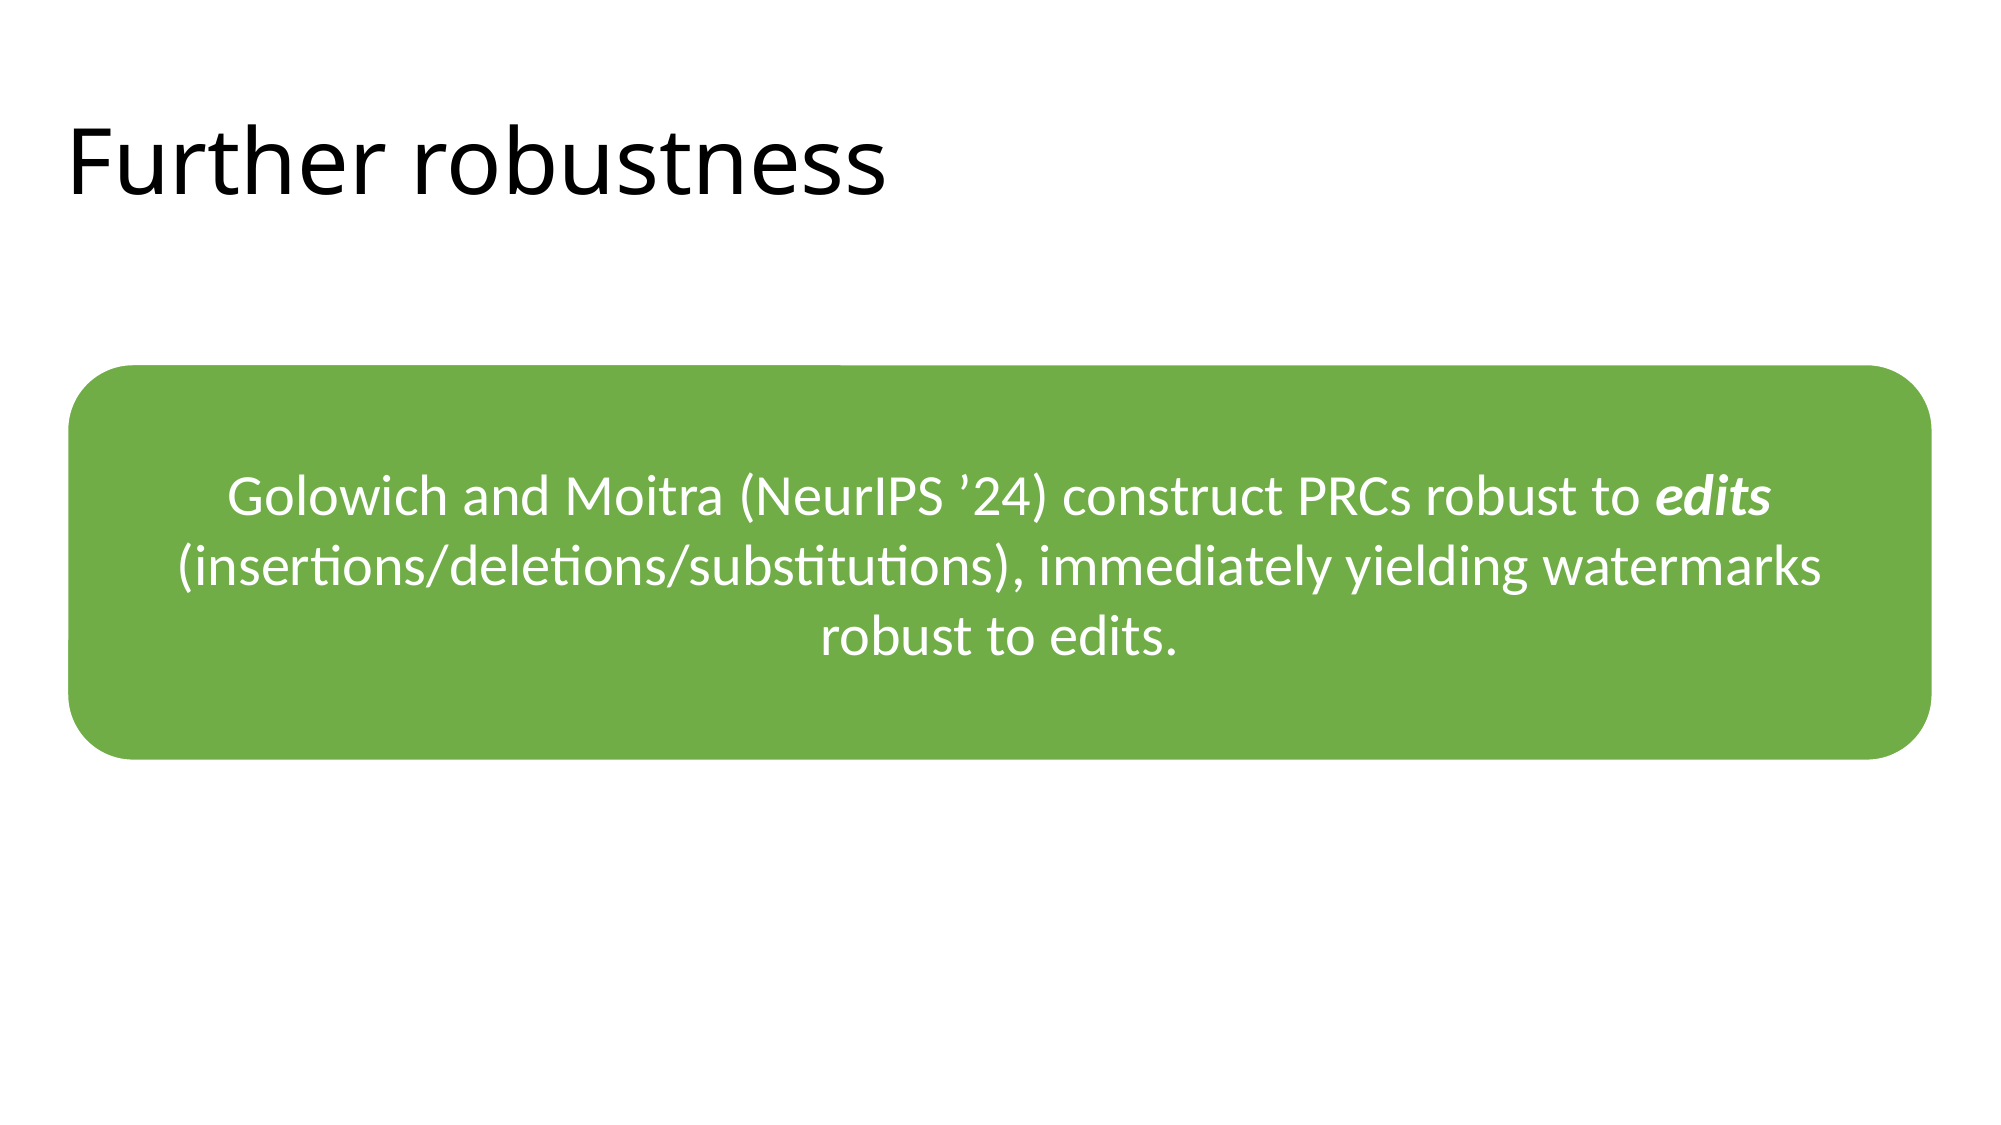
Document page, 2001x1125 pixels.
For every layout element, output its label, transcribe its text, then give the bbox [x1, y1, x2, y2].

text_box Golowich and Moitra (NeurIPS ’24) construct PRCs robust to edits (insertions/deletions/substitutions), immediately yielding watermarks robust to edits. [66, 363, 1934, 762]
title Further robustness [50, 56, 1776, 274]
